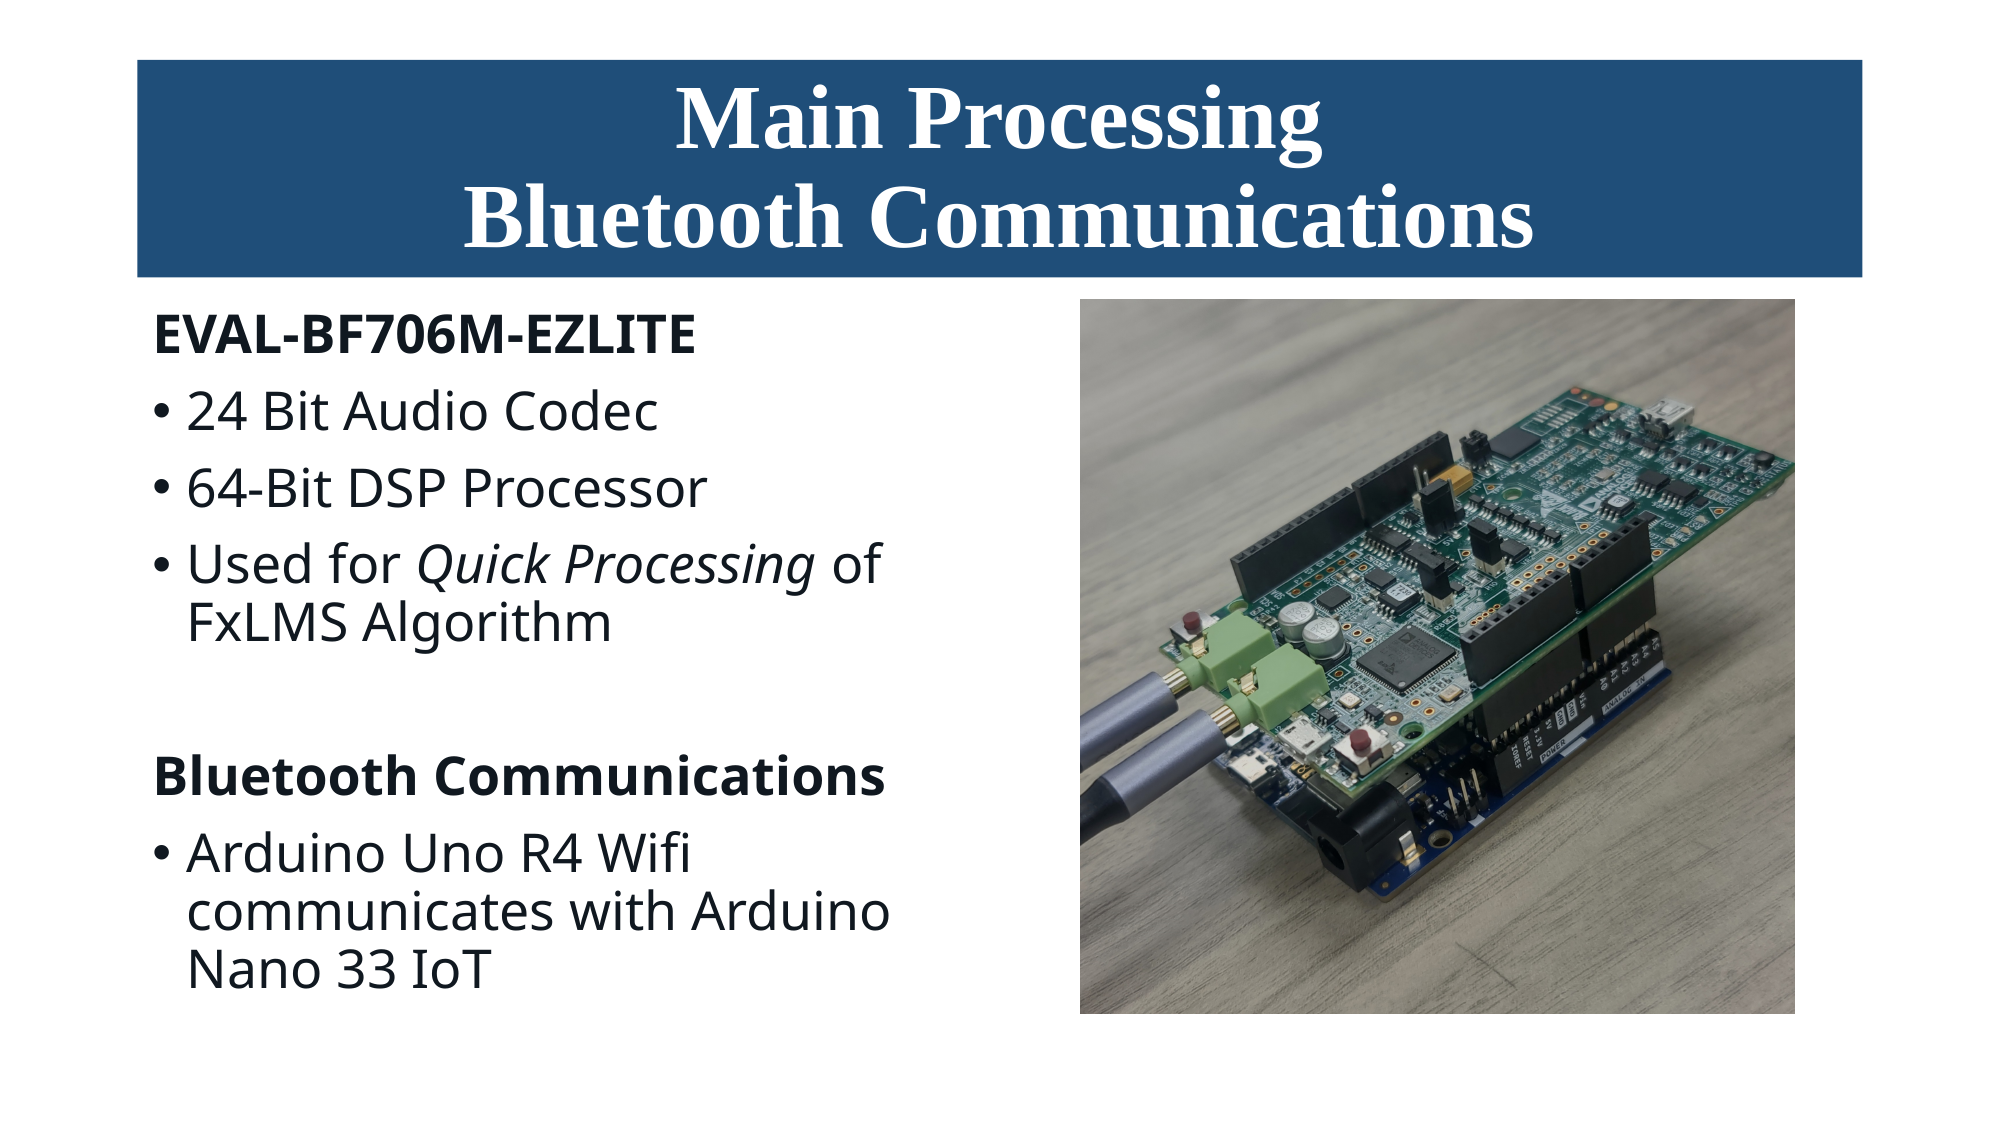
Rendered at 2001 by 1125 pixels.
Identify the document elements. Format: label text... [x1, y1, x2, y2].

list EVAL-BF706M-EZLITE 24 Bit Audio Codec 64-Bit DSP Processor Used for Quick Processing of FxLMS Algorithm Bluetooth Communications Arduino Uno R4 Wifi communicates with Arduino Nano 33 IoT [137, 299, 988, 1014]
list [1080, 299, 1795, 1014]
title Main Processing Bluetooth Communications [137, 59, 1863, 278]
